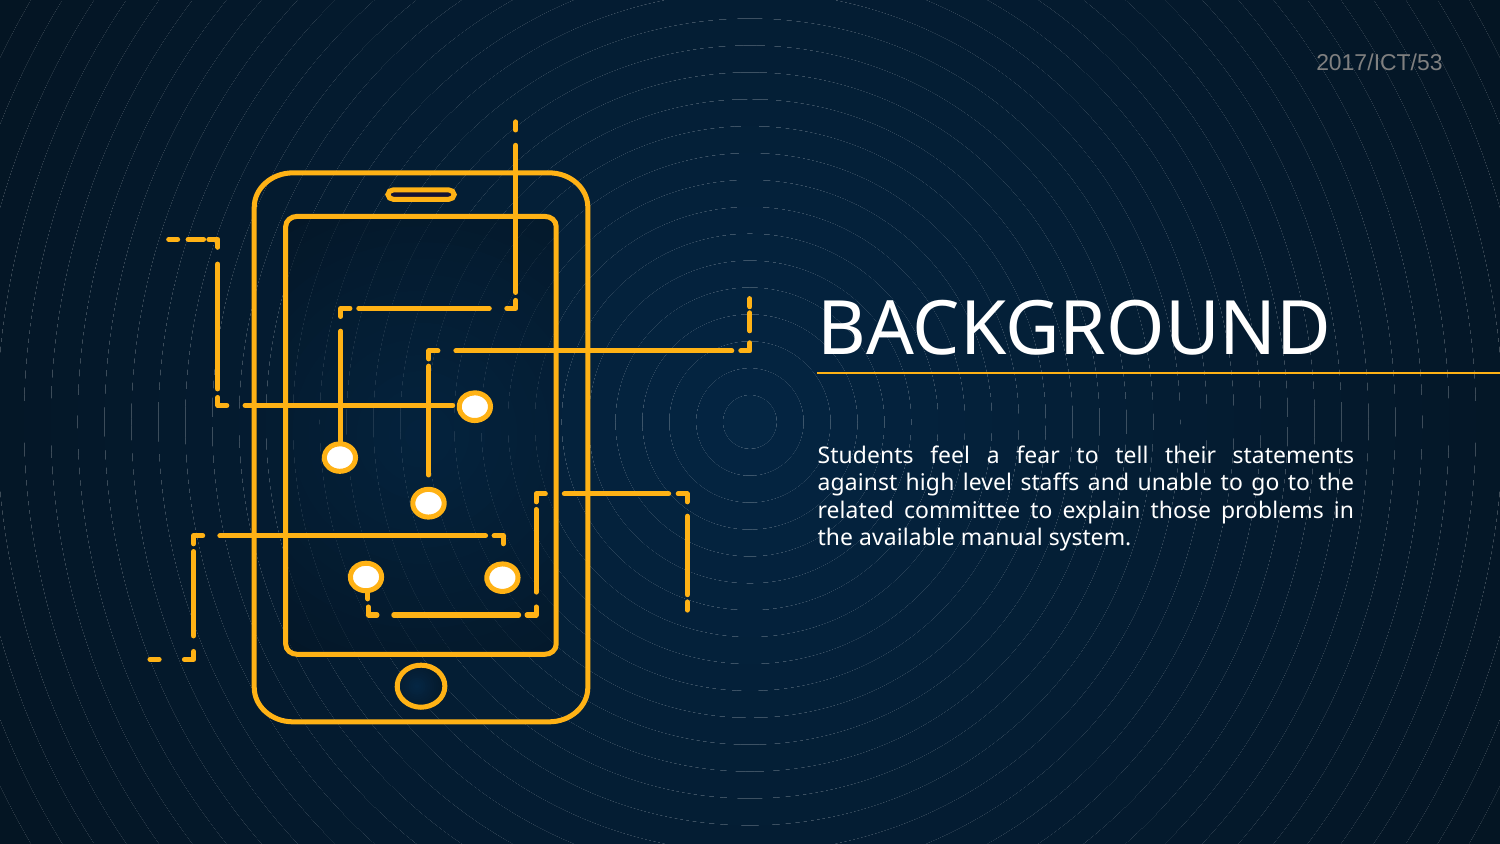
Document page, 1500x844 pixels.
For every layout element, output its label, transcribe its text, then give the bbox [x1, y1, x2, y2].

text_box 2017/ICT/53 [1301, 39, 1458, 83]
title BACKGROUND [802, 285, 1382, 385]
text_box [149, 121, 751, 723]
subtitle Students feel a fear to tell their statements against high level staffs and unable to go to the related committee to explain those problems in the available manual system. [802, 425, 1370, 659]
